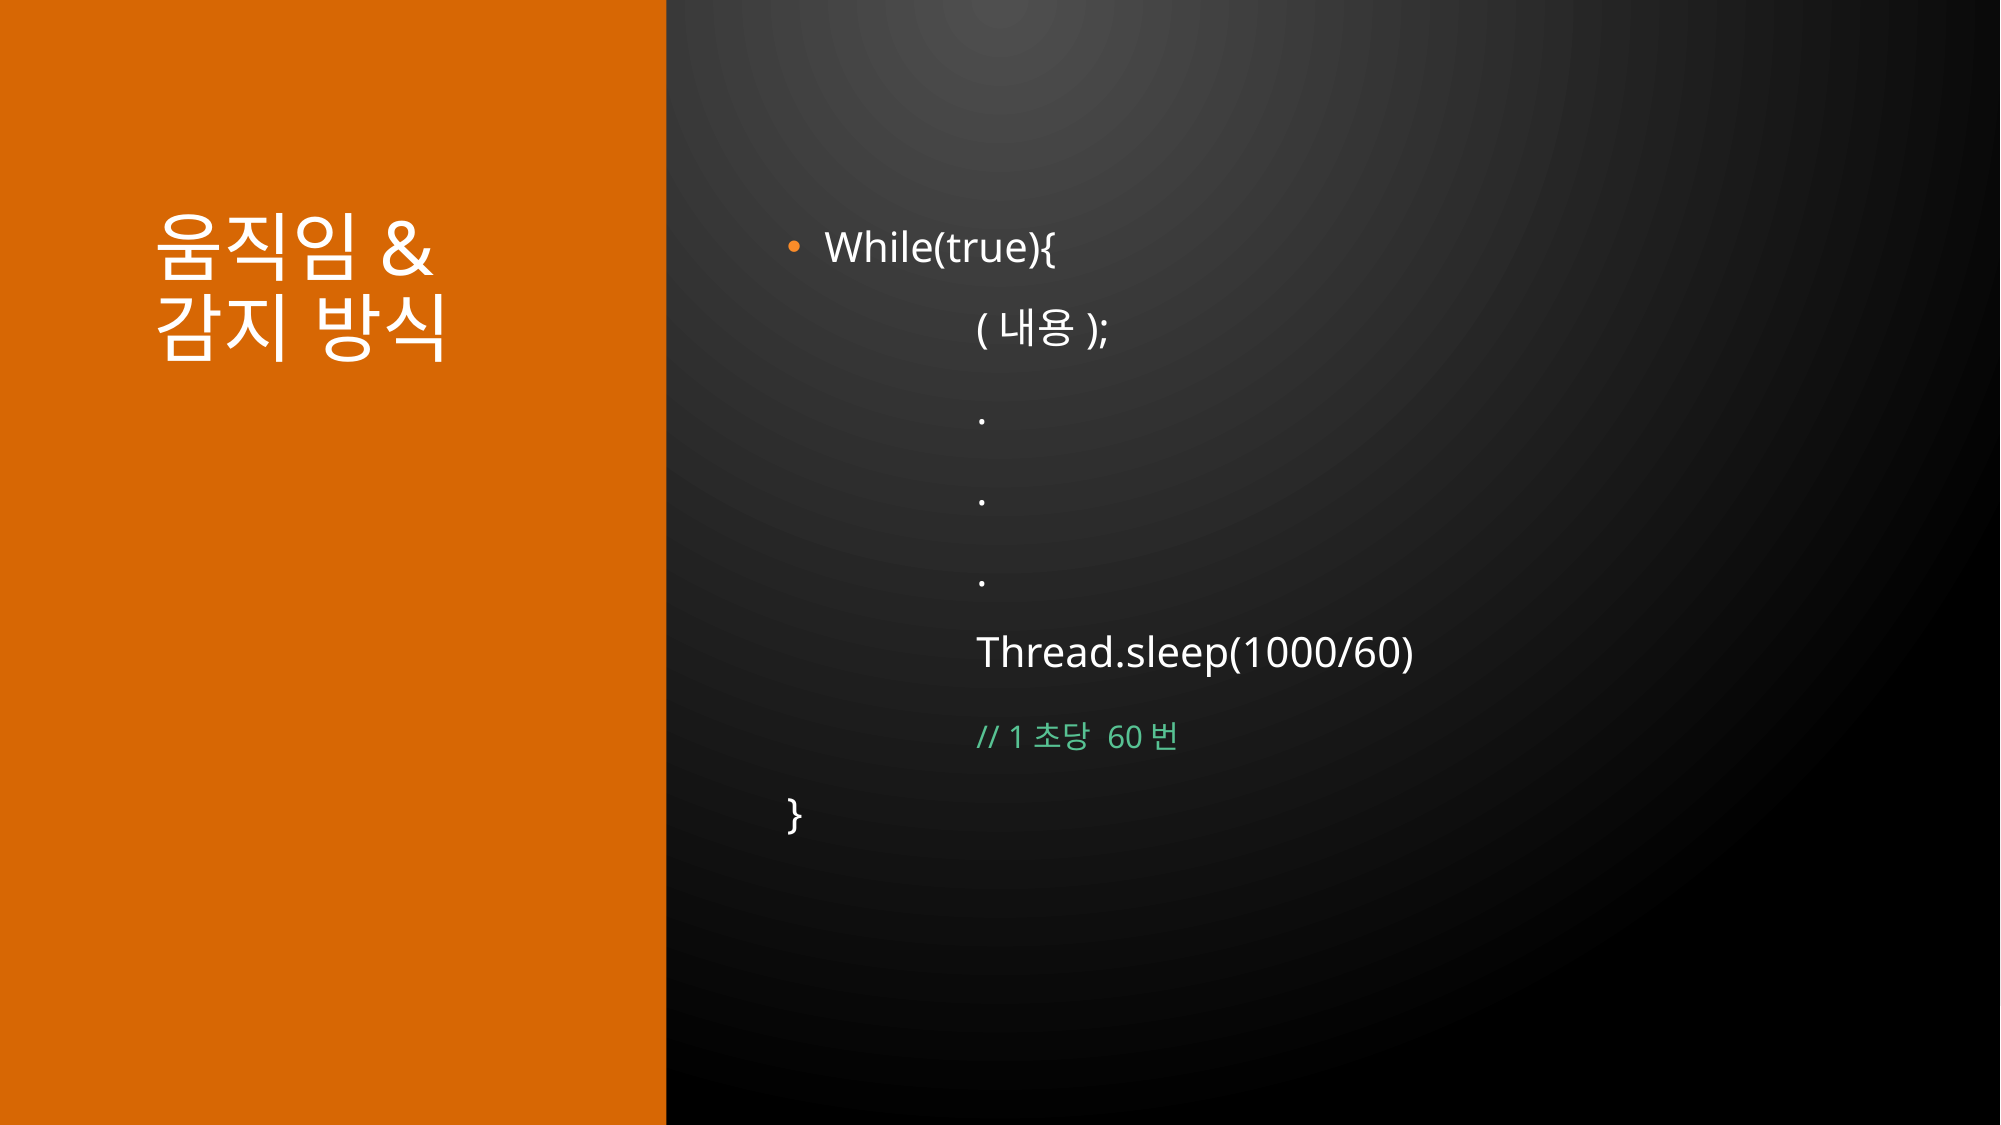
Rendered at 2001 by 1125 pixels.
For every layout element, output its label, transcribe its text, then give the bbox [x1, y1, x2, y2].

title 움직임& 감지 방식 [139, 203, 612, 956]
list While(true){ (내용); . . . Thread.sleep(1000/60) // 1초당 60번 } [771, 203, 1762, 1010]
text_box [668, 0, 2000, 1125]
text_box [0, 0, 668, 1125]
